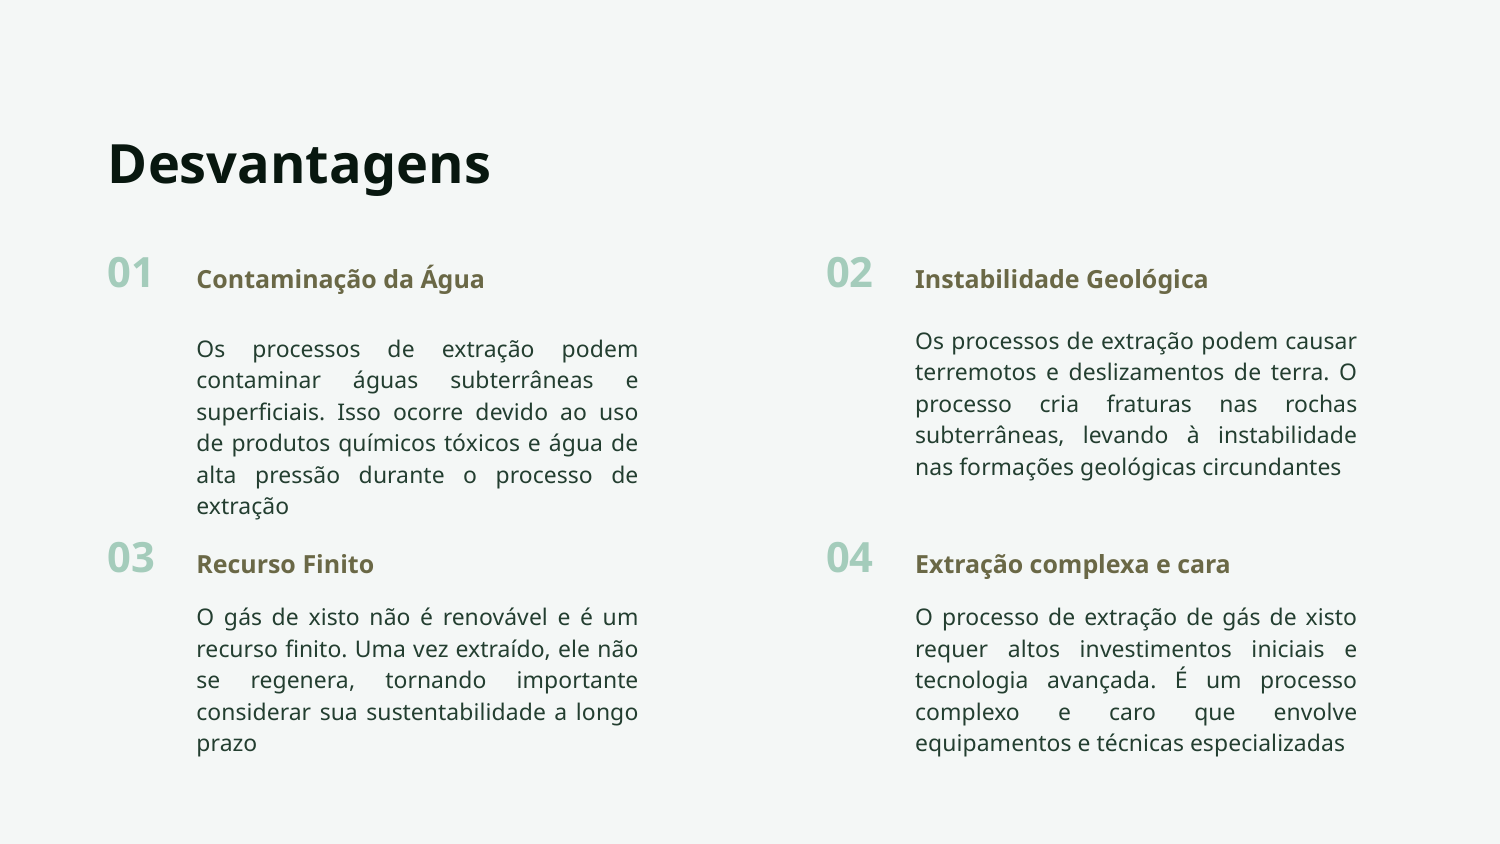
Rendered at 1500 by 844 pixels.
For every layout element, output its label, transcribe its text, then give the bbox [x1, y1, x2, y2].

subtitle O gás de xisto não é renovável e é um recurso finito. Uma vez extraído, ele não se regenera, tornando importante considerar sua sustentabilidade a longo prazo [181, 583, 655, 798]
subtitle Recurso Finito [181, 528, 622, 600]
subtitle Os processos de extração podem causar terremotos e deslizamentos de terra. O processo cria fraturas nas rochas subterrâneas, levando à instabilidade nas formações geológicas circundantes [900, 307, 1373, 521]
subtitle Contaminação da Água [181, 243, 583, 316]
subtitle Os processos de extração podem contaminar águas subterrâneas e superficiais. Isso ocorre devido ao uso de produtos químicos tóxicos e água de alta pressão durante o processo de extração [181, 315, 655, 529]
subtitle Extração complexa e cara [900, 528, 1282, 600]
subtitle Instabilidade Geológica [900, 243, 1296, 316]
subtitle O processo de extração de gás de xisto requer altos investimentos iniciais e tecnologia avançada. É um processo complexo e caro que envolve equipamentos e técnicas especializadas [900, 583, 1373, 798]
title Desvantagens [92, 76, 1185, 248]
